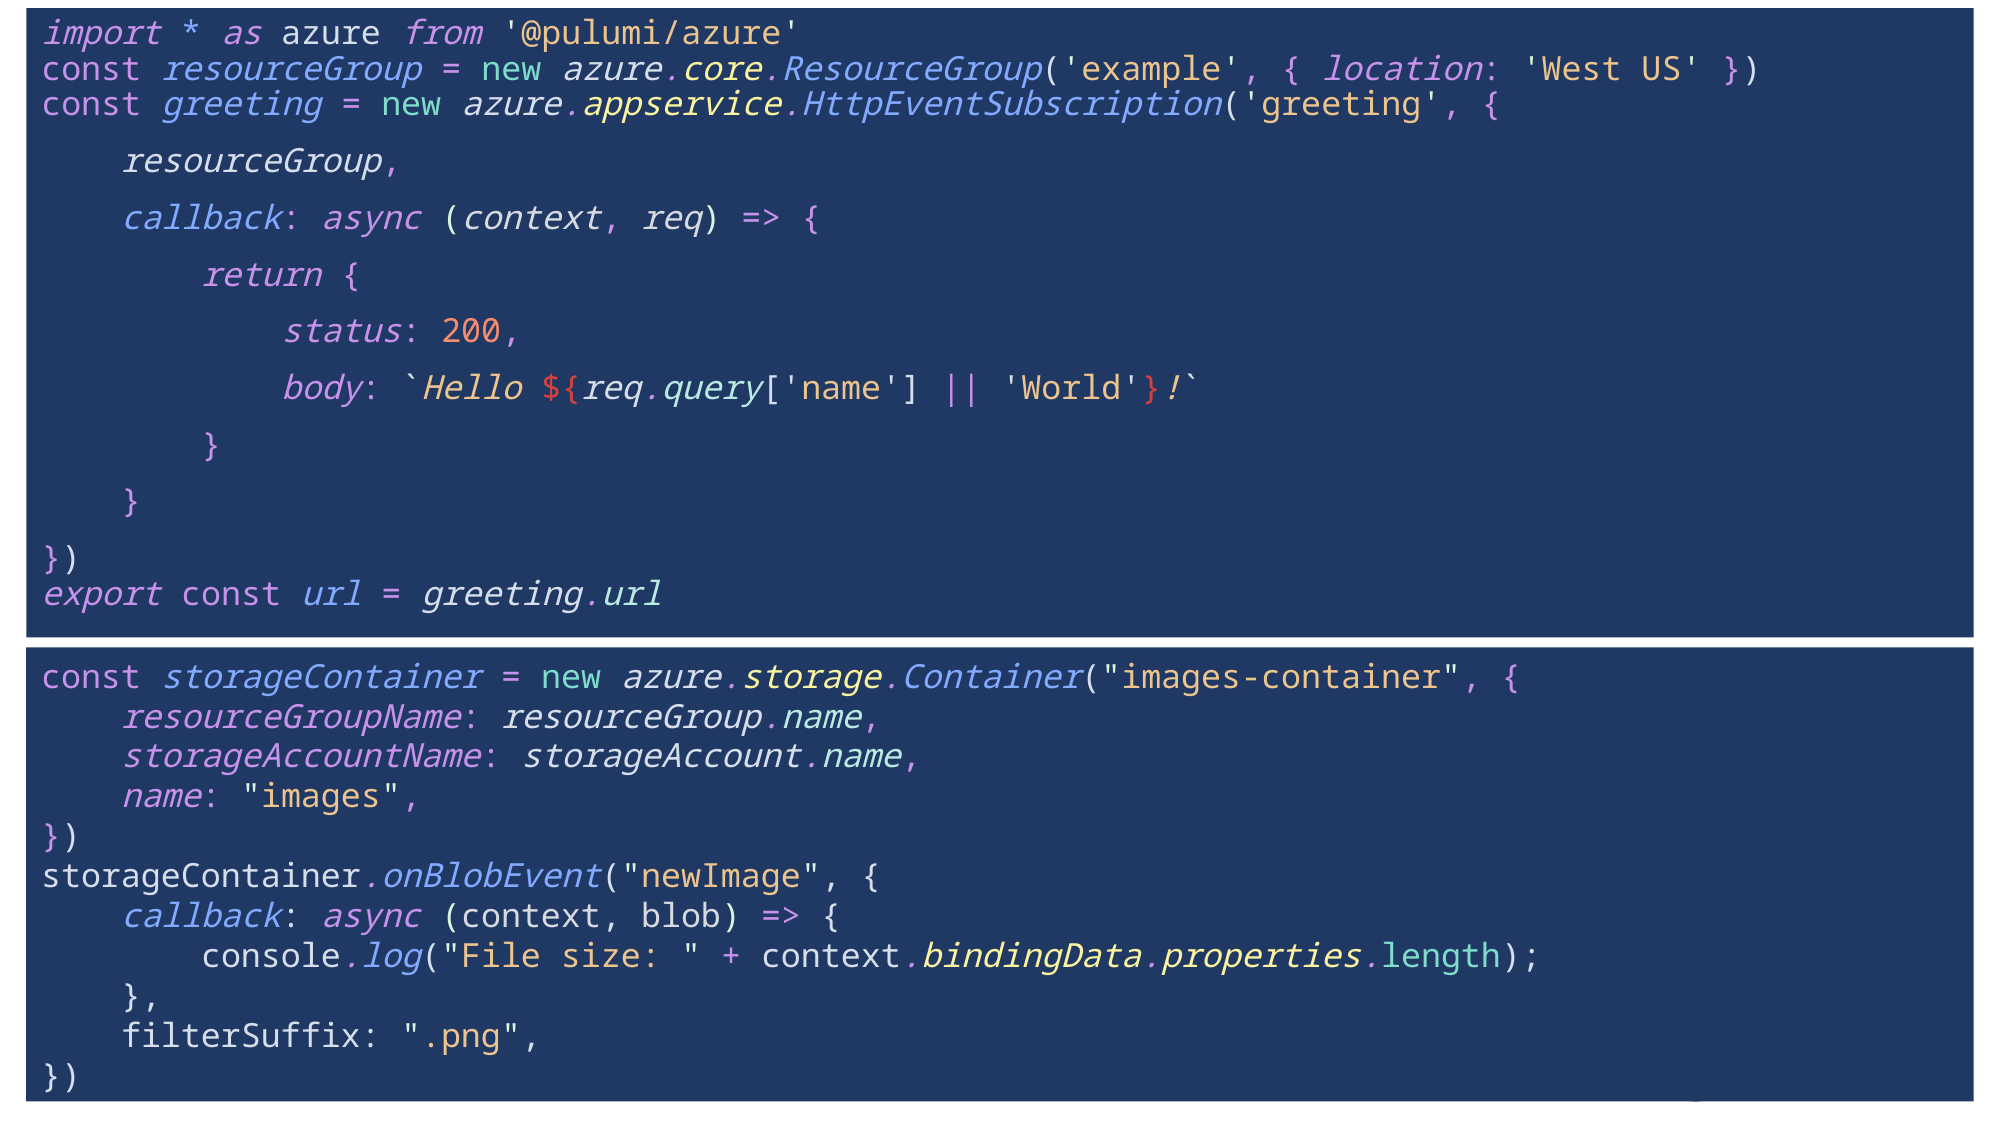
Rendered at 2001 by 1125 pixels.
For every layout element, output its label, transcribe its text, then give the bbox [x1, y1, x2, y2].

text_box const storageContainer = new azure.storage.Container("images-container", { resourceGroupName: resourceGroup.name, storageAccountName: storageAccount.name, name: "images", }) storageContainer.onBlobEvent("newImage", { callback: async (context, blob) => { console.log("File size: " + context.bindingData.properties.length); }, filterSuffix: ".png", }) [26, 647, 1974, 1102]
list import * as azure from '@pulumi/azure' const resourceGroup = new azure.core.ResourceGroup('example', { location: 'West US' }) const greeting = new azure.appservice.HttpEventSubscription('greeting', { resourceGroup, callback: async (context, req) => { return { status: 200, body: `Hello ${req.query['name'] || 'World'}!` } } }) export const url = greeting.url [26, 8, 1974, 638]
